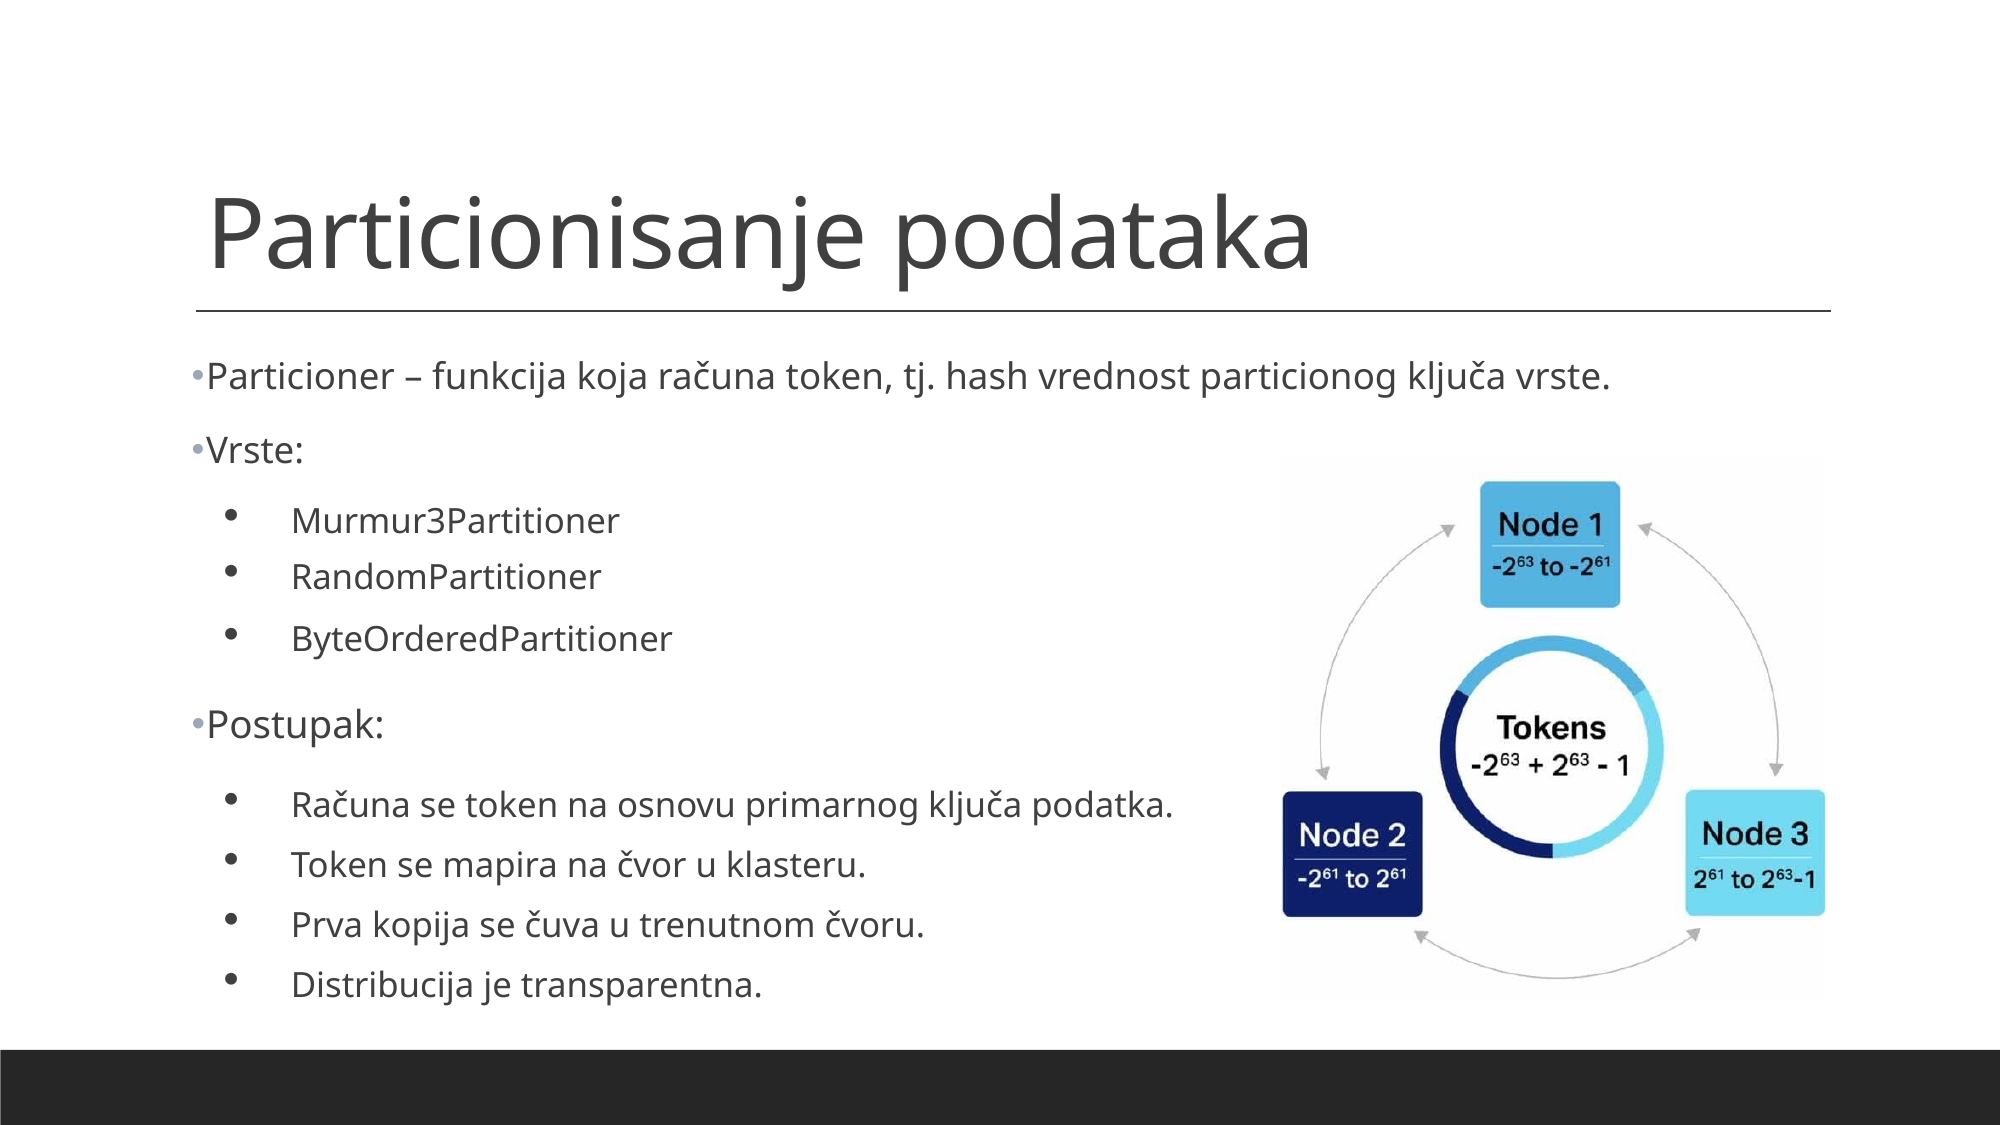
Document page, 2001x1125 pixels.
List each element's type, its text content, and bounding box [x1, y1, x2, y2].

title Particionisanje podataka [191, 88, 1631, 297]
picture [1280, 458, 1826, 1003]
list Particioner – funkcija koja računa token, tj. hash vrednost particionog ključa vrste. Vrste: Murmur3Partitioner RandomPartitioner ByteOrderedPartitioner Postupak: Računa se token na osnovu primarnog ključa podatka. Token se mapira na čvor u klasteru. Prva kopija se čuva u trenutnom čvoru. Distribucija je transparentna. [191, 340, 1825, 1013]
